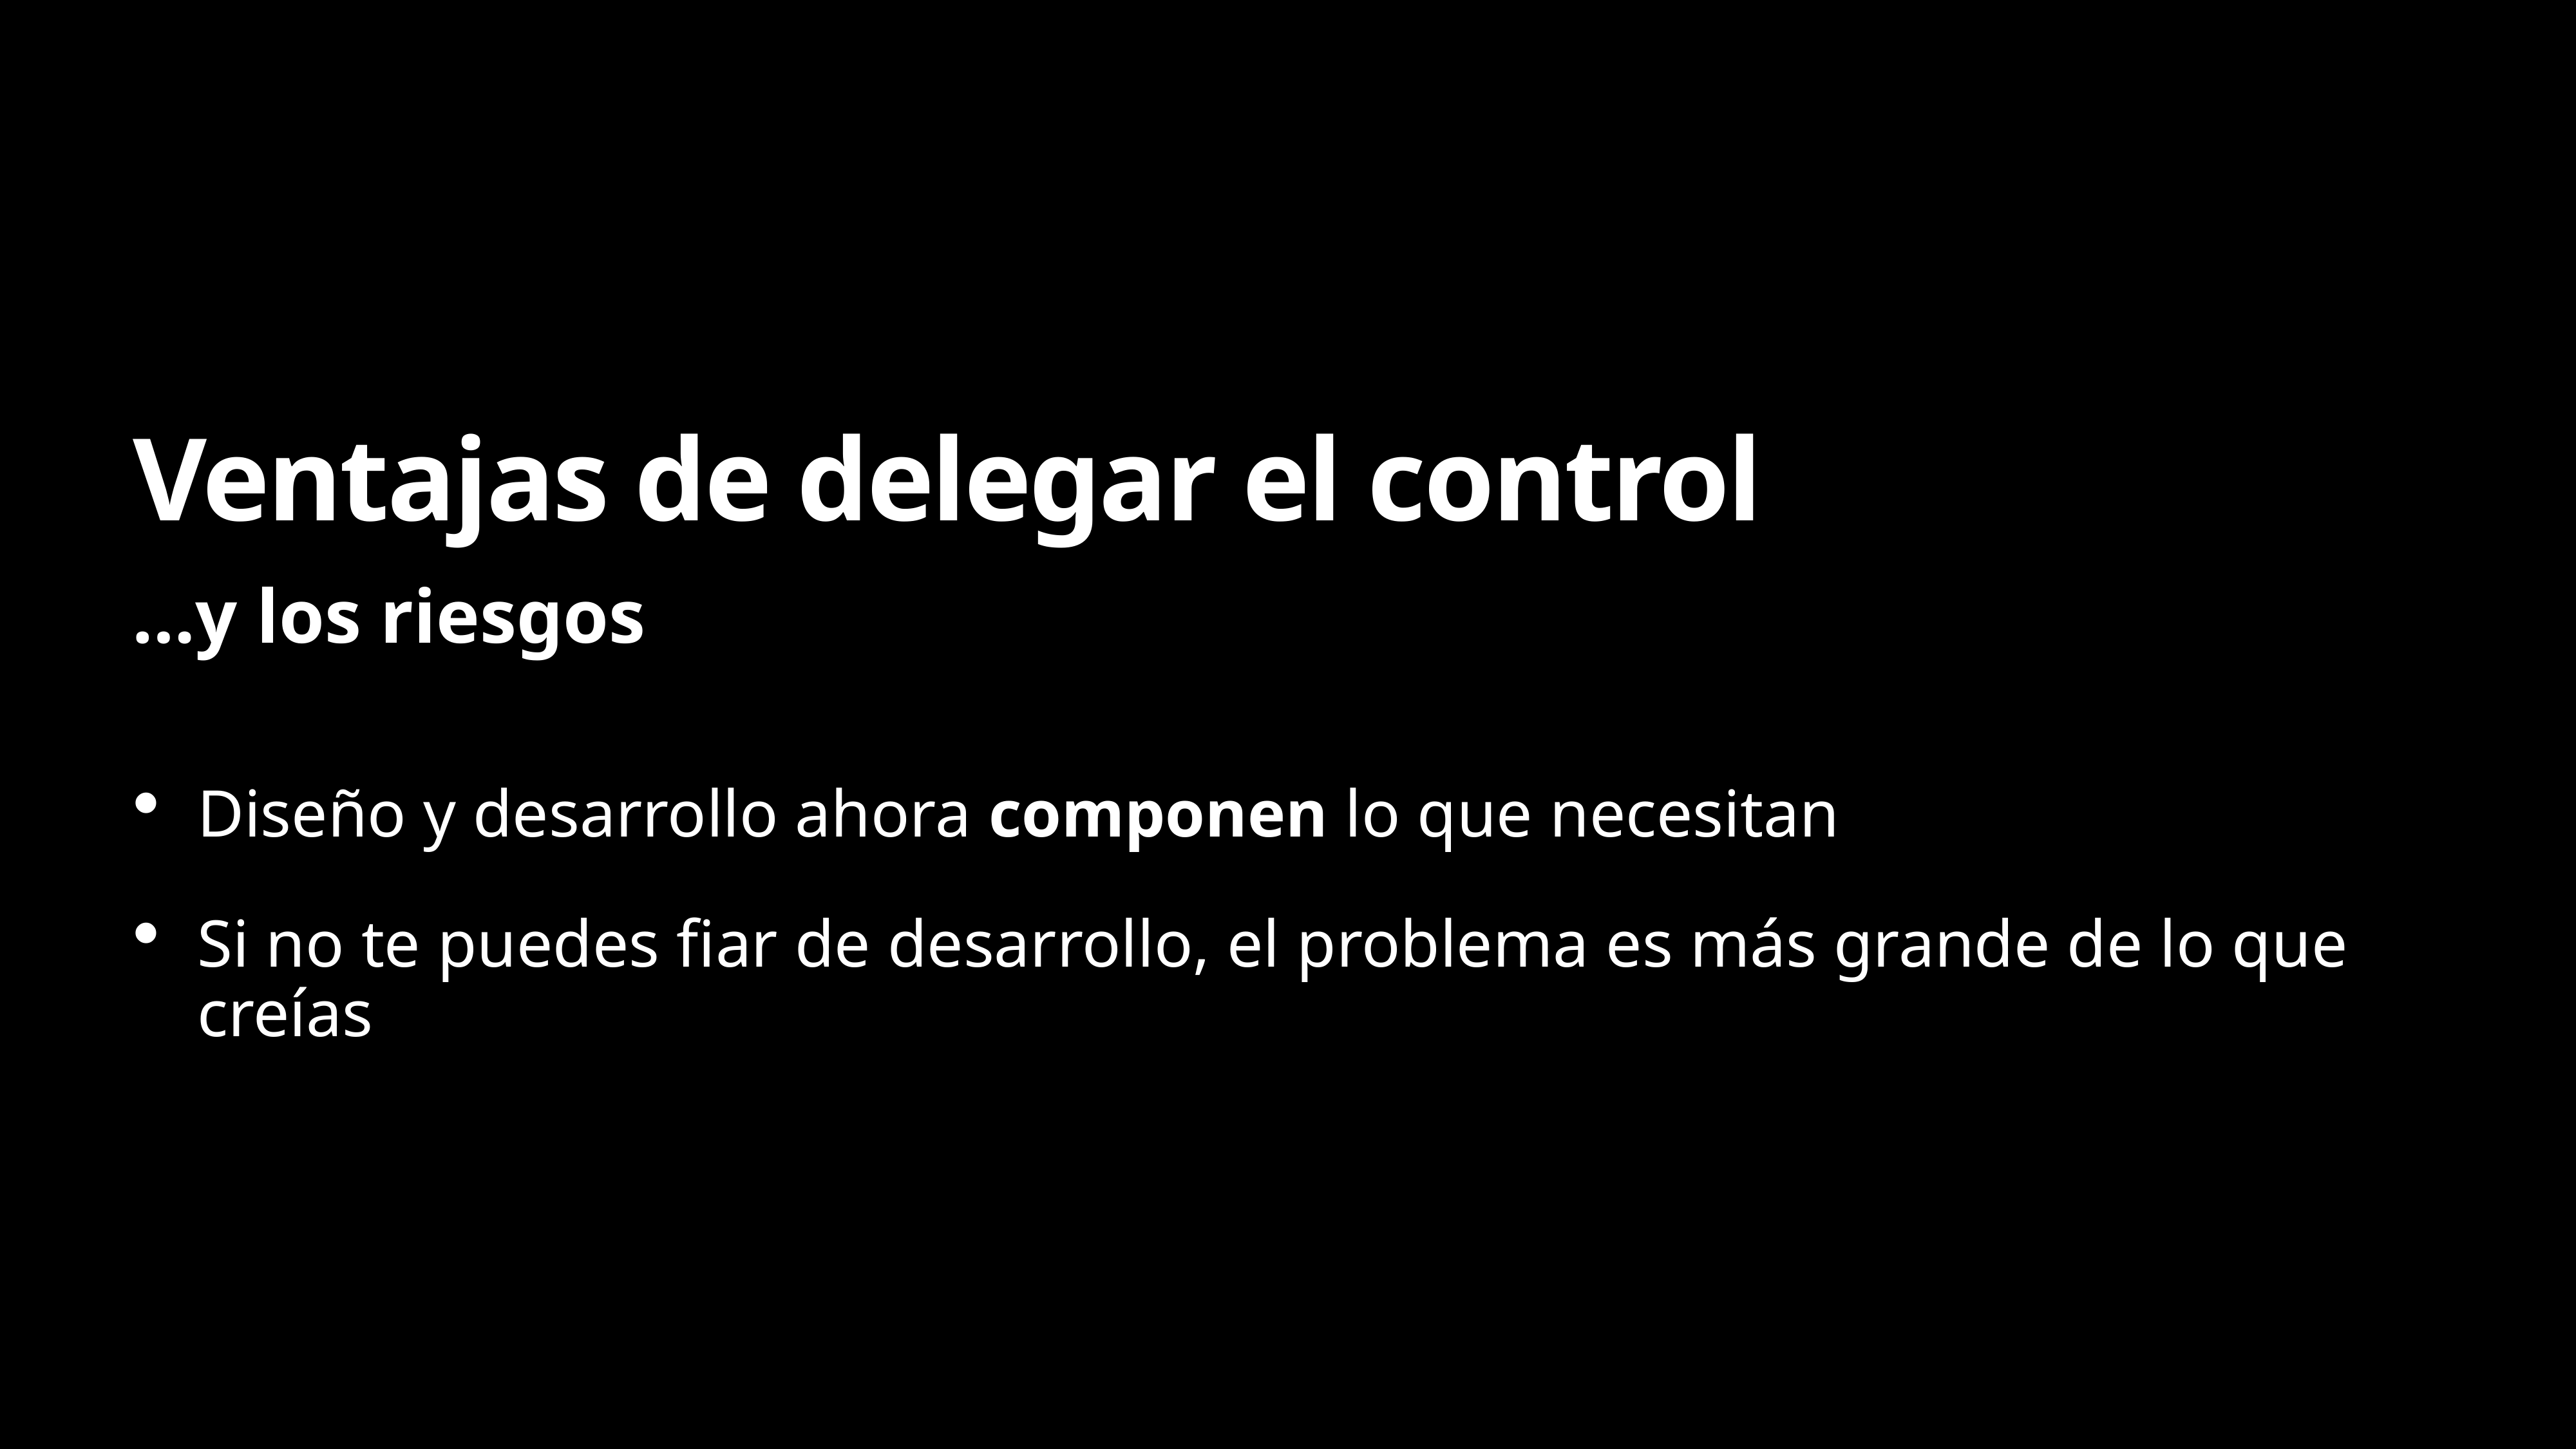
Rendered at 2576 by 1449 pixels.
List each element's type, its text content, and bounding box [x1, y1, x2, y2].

list Diseño y desarrollo ahora componen lo que necesitan Si no te puedes fiar de desarrollo, el problema es más grande de lo que creías [127, 775, 2449, 1021]
title Ventajas de delegar el control [127, 428, 2449, 564]
list …y los riesgos [127, 564, 2449, 664]
